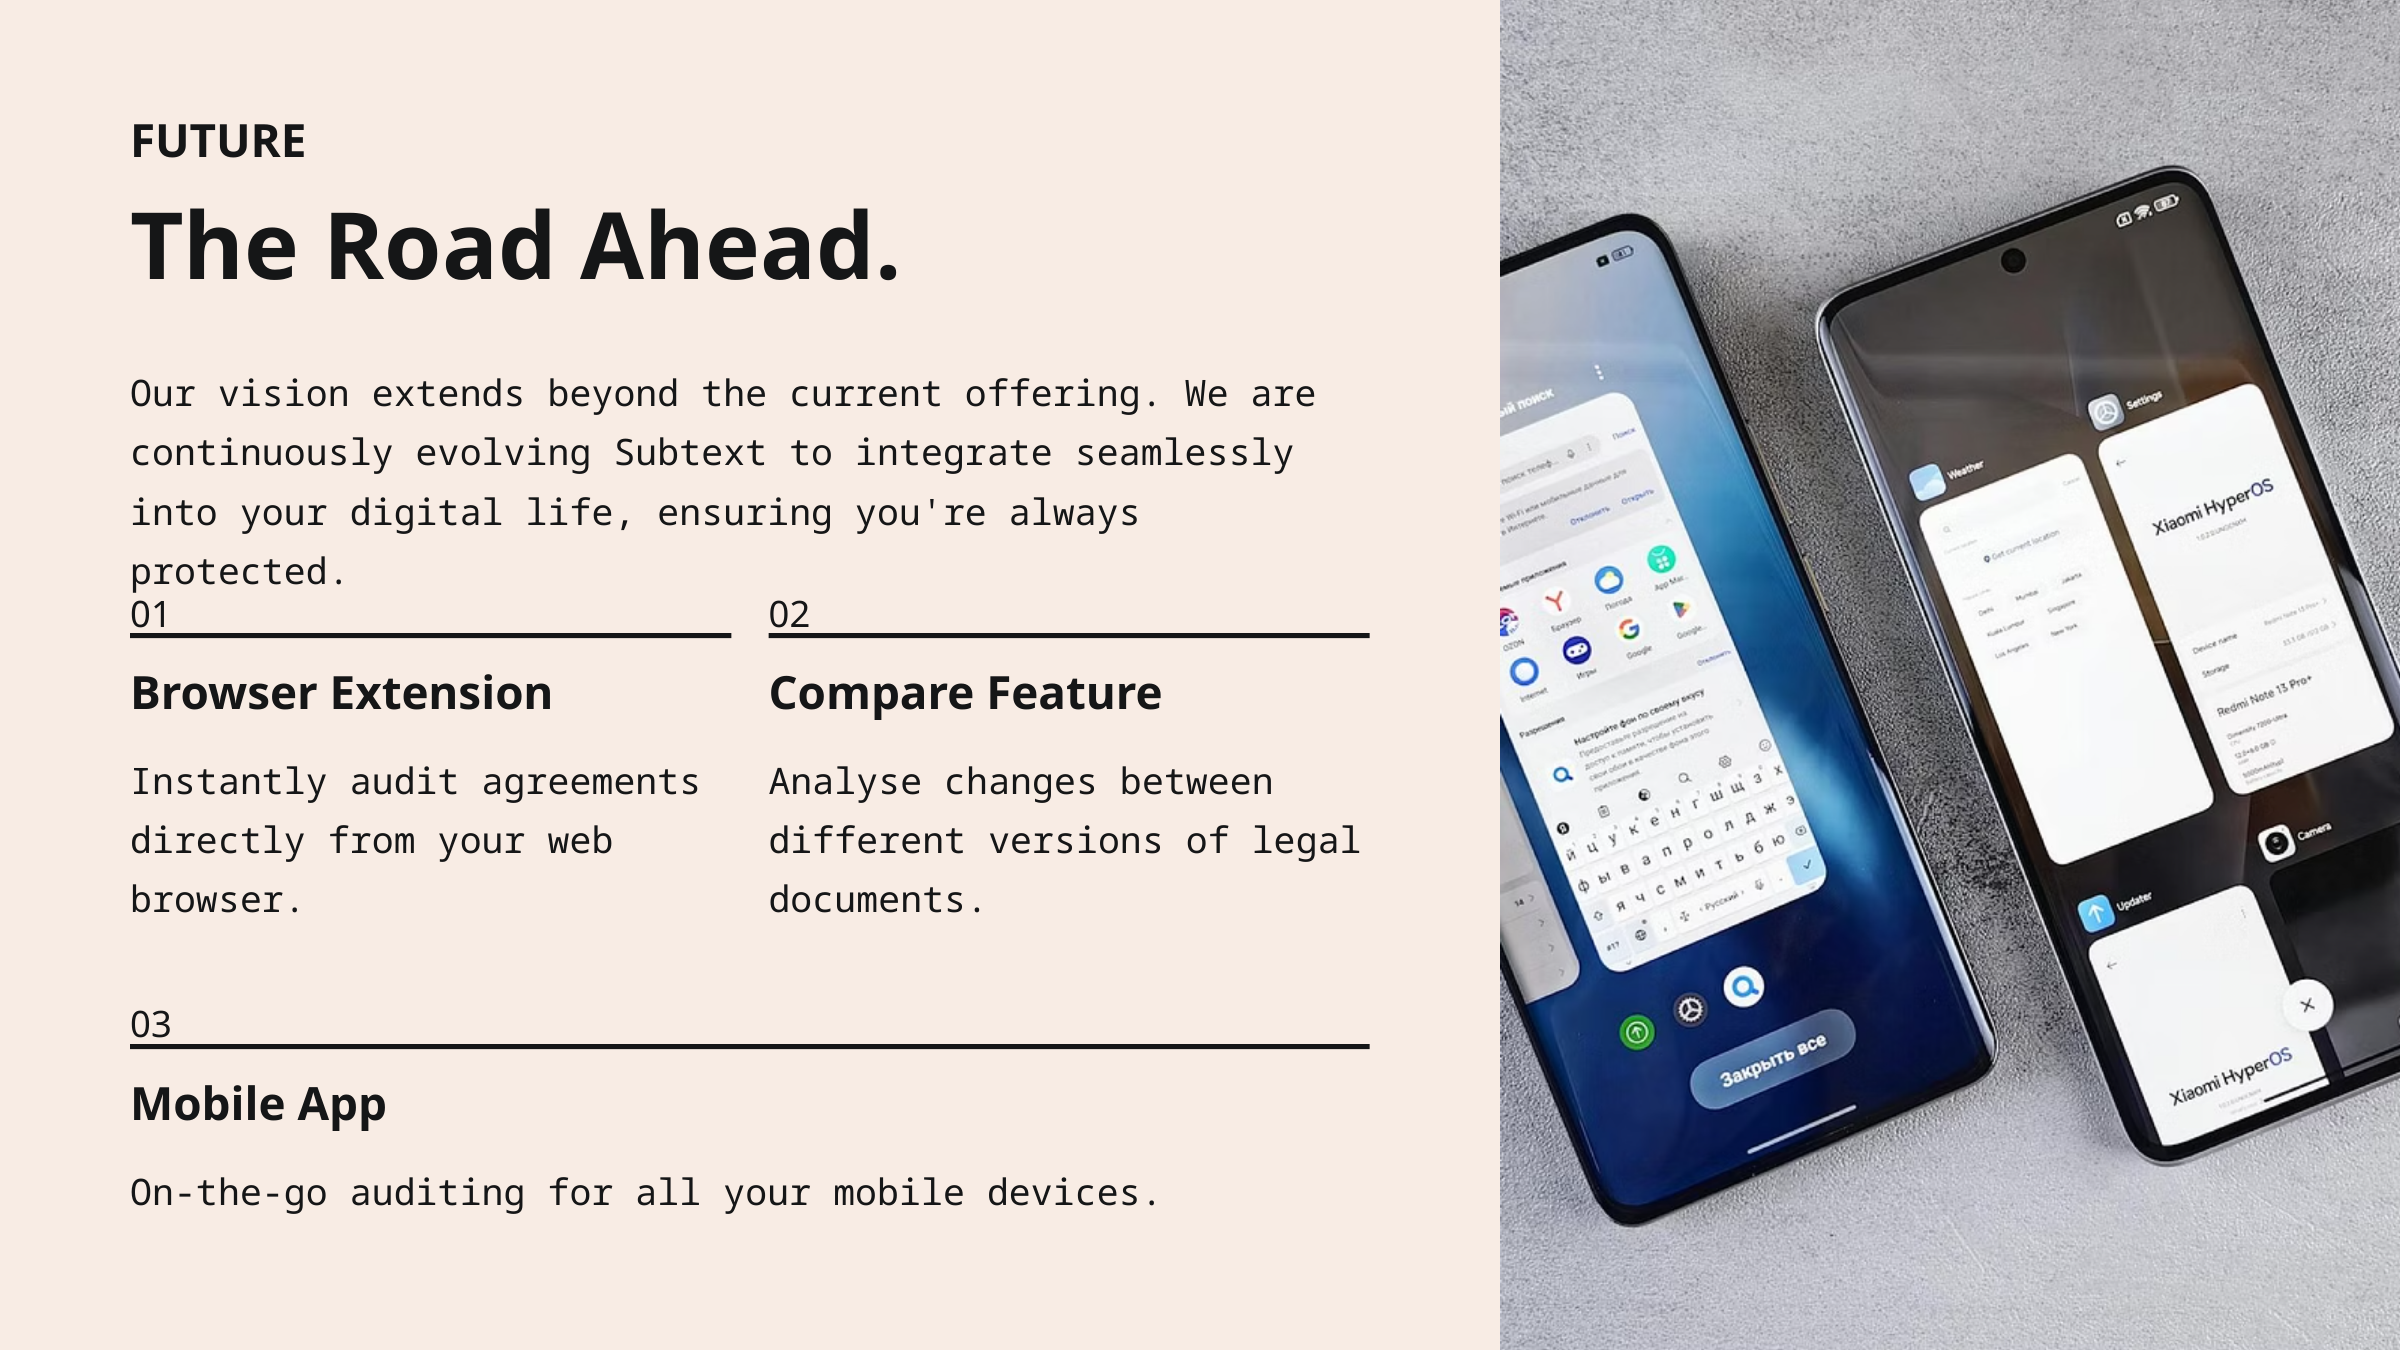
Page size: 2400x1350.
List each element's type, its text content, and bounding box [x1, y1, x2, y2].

text_box [768, 633, 1370, 639]
text_box [130, 1044, 1370, 1050]
text_box 02 [768, 574, 806, 622]
text_box Mobile App [130, 1072, 596, 1131]
text_box On-the-go auditing for all your mobile devices. [130, 1153, 1370, 1213]
text_box The Road Ahead. [130, 182, 1061, 299]
text_box Our vision extends beyond the current offering. We are continuously evolving Subtext to integrate seamlessly into your digital life, ensuring you're always protected. [130, 354, 1370, 533]
text_box FUTURE [130, 109, 596, 168]
text_box 01 [130, 574, 168, 622]
text_box Analyse changes between different versions of legal documents. [768, 742, 1370, 921]
text_box 03 [130, 985, 168, 1033]
picture [1499, 0, 2400, 1350]
text_box [130, 633, 732, 639]
text_box Browser Extension [130, 661, 606, 720]
text_box Instantly audit agreements directly from your web browser. [130, 742, 732, 862]
text_box Compare Feature [768, 661, 1234, 720]
